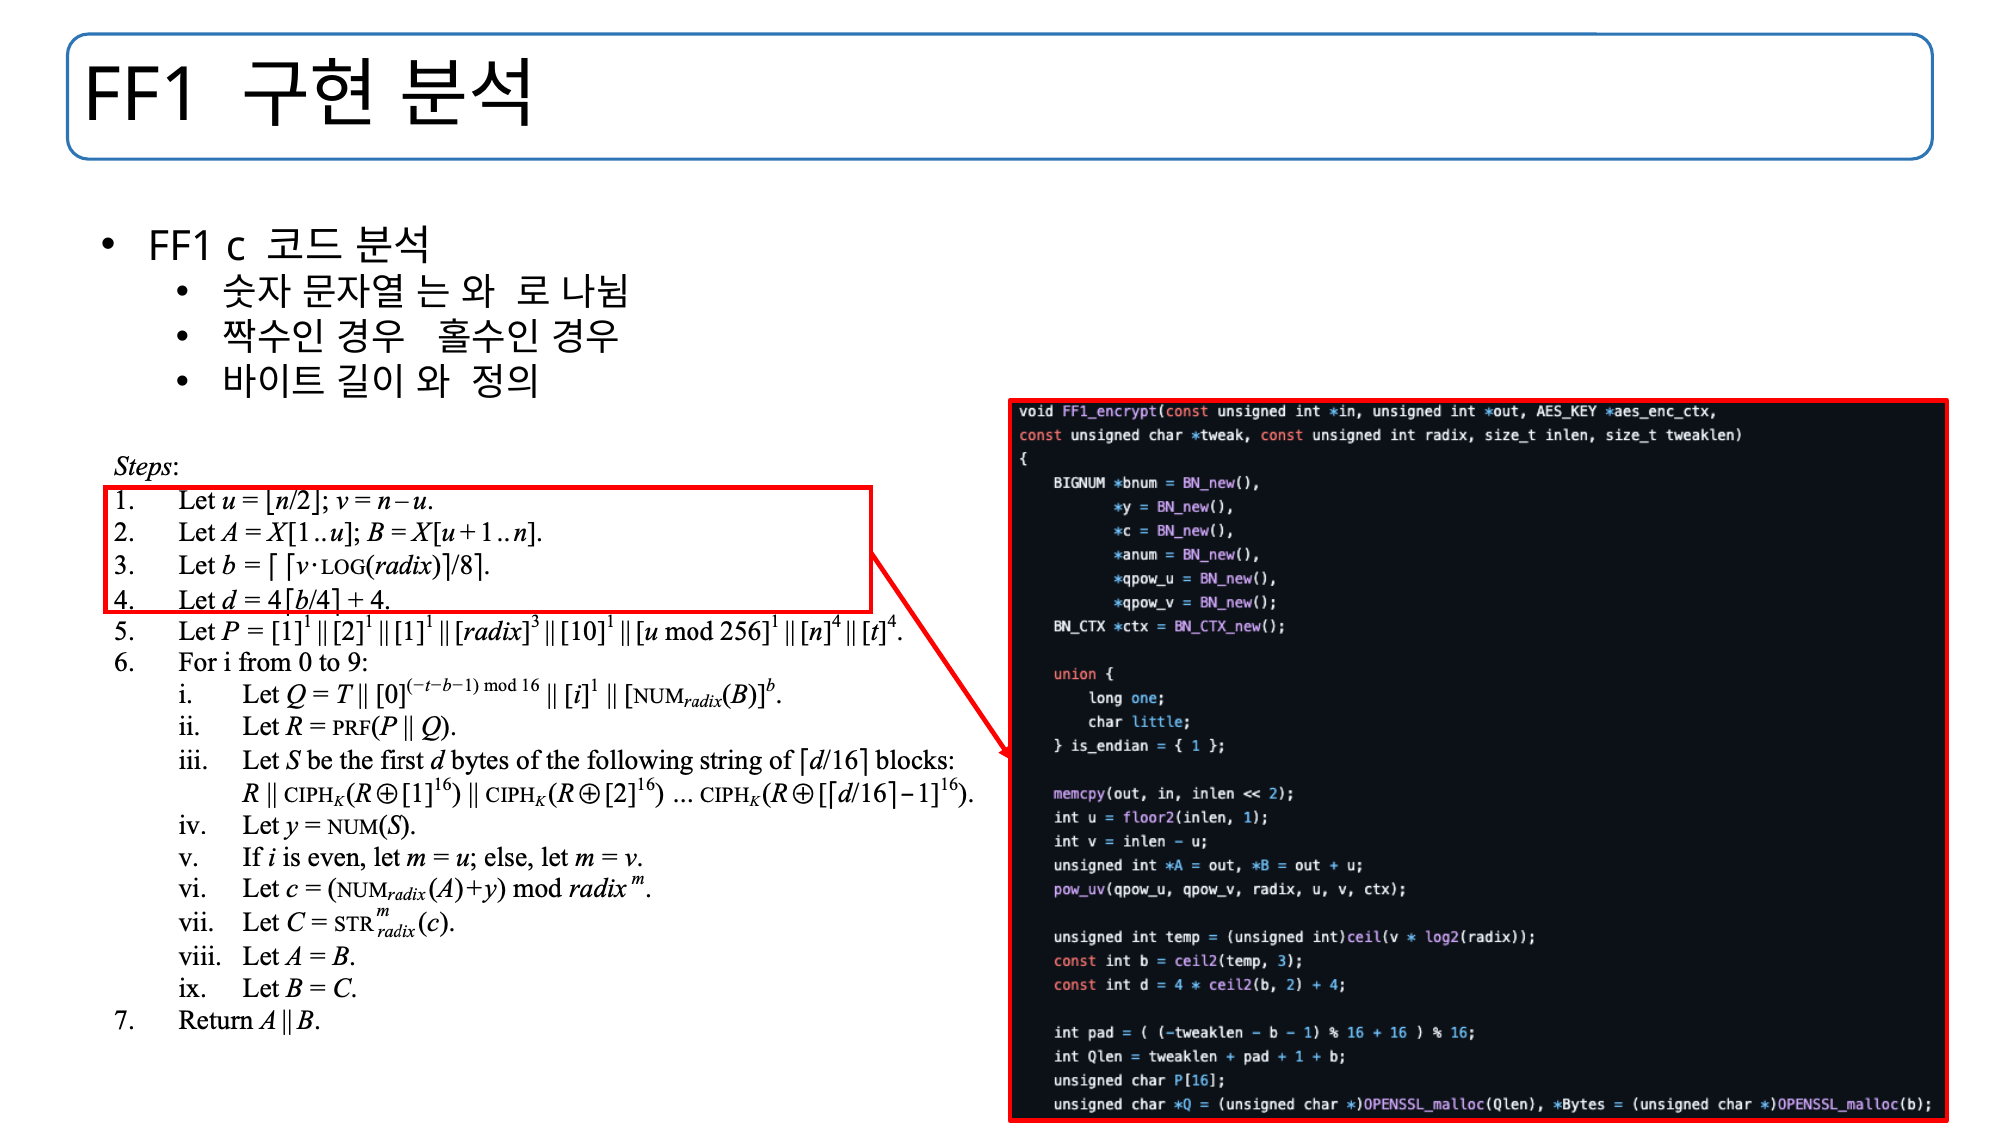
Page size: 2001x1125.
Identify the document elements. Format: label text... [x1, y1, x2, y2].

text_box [105, 448, 988, 1039]
title FF1 구현 분석 [67, 34, 1933, 160]
picture [1011, 402, 1945, 1119]
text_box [871, 552, 1012, 761]
